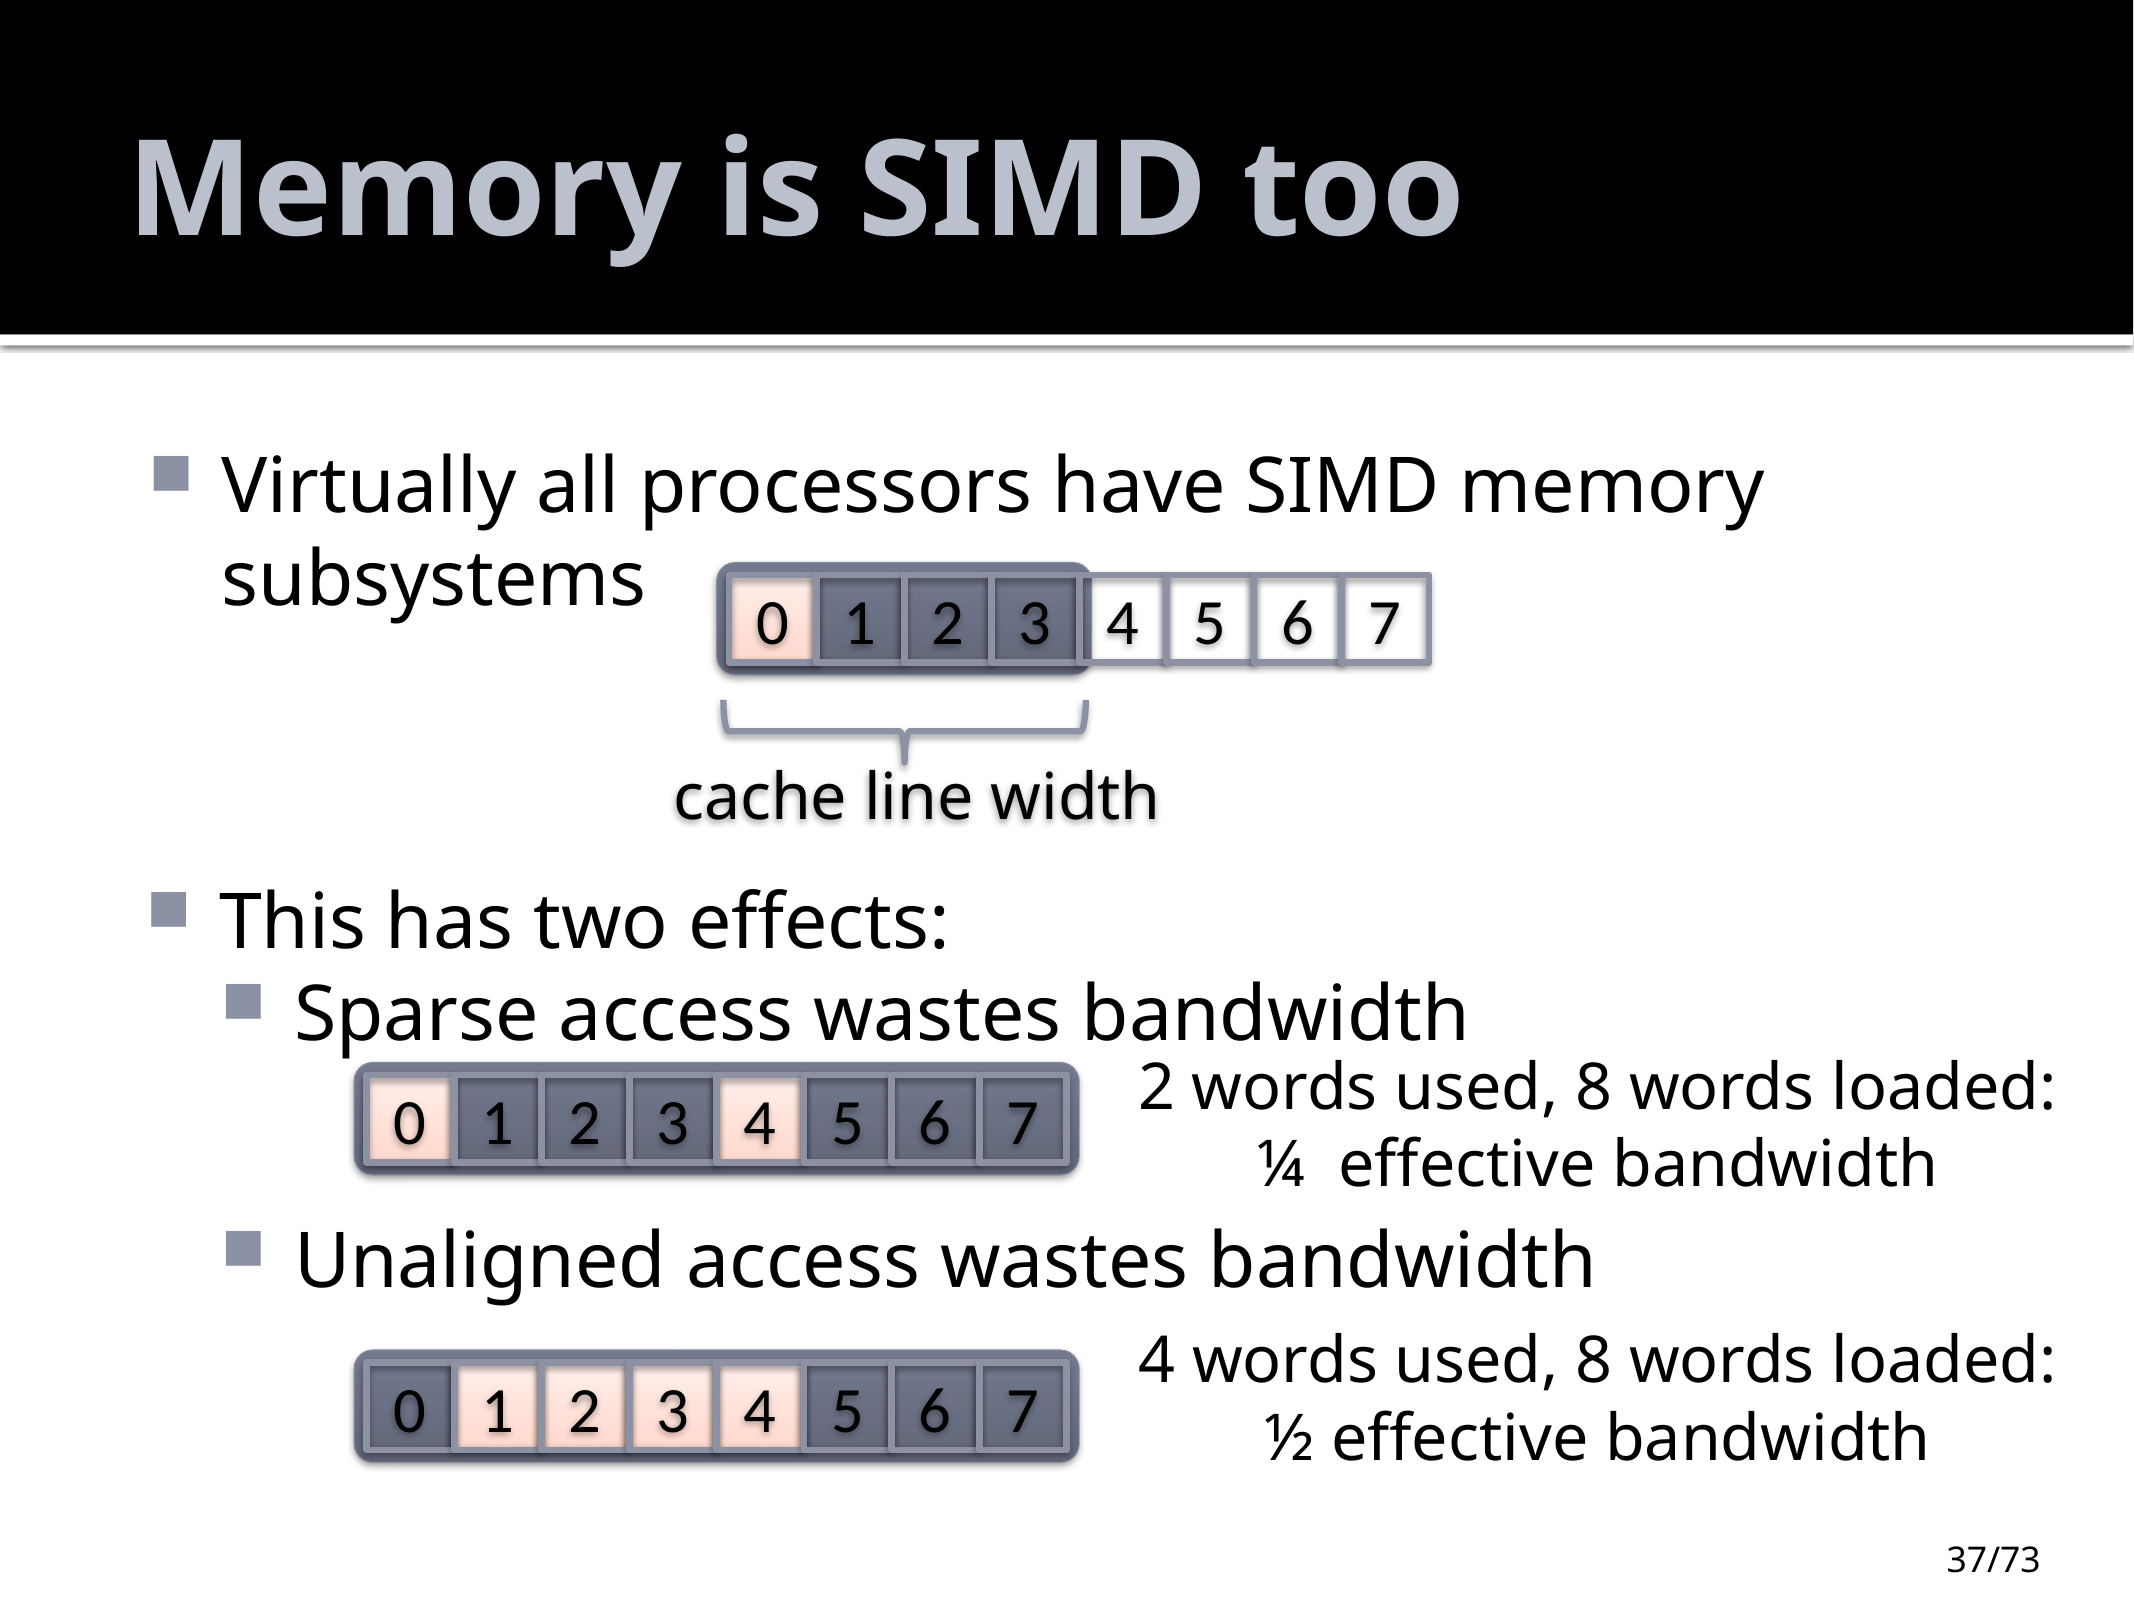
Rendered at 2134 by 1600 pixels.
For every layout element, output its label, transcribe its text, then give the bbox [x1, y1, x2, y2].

text_box 0 [729, 574, 815, 663]
text_box 3 [991, 574, 1078, 663]
text_box [716, 638, 1086, 676]
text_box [104, 849, 2025, 1188]
list Virtually all processors have SIMD memory subsystems [106, 413, 2027, 638]
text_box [623, 699, 1211, 838]
text_box 2 [904, 574, 990, 663]
text_box 7 [1341, 574, 1430, 663]
text_box 4 [1079, 574, 1165, 663]
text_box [104, 1188, 2025, 1483]
text_box 6 [1254, 574, 1340, 663]
title Memory is SIMD too [106, 36, 2027, 329]
text_box 1 [816, 574, 903, 663]
text_box 5 [1166, 574, 1253, 663]
